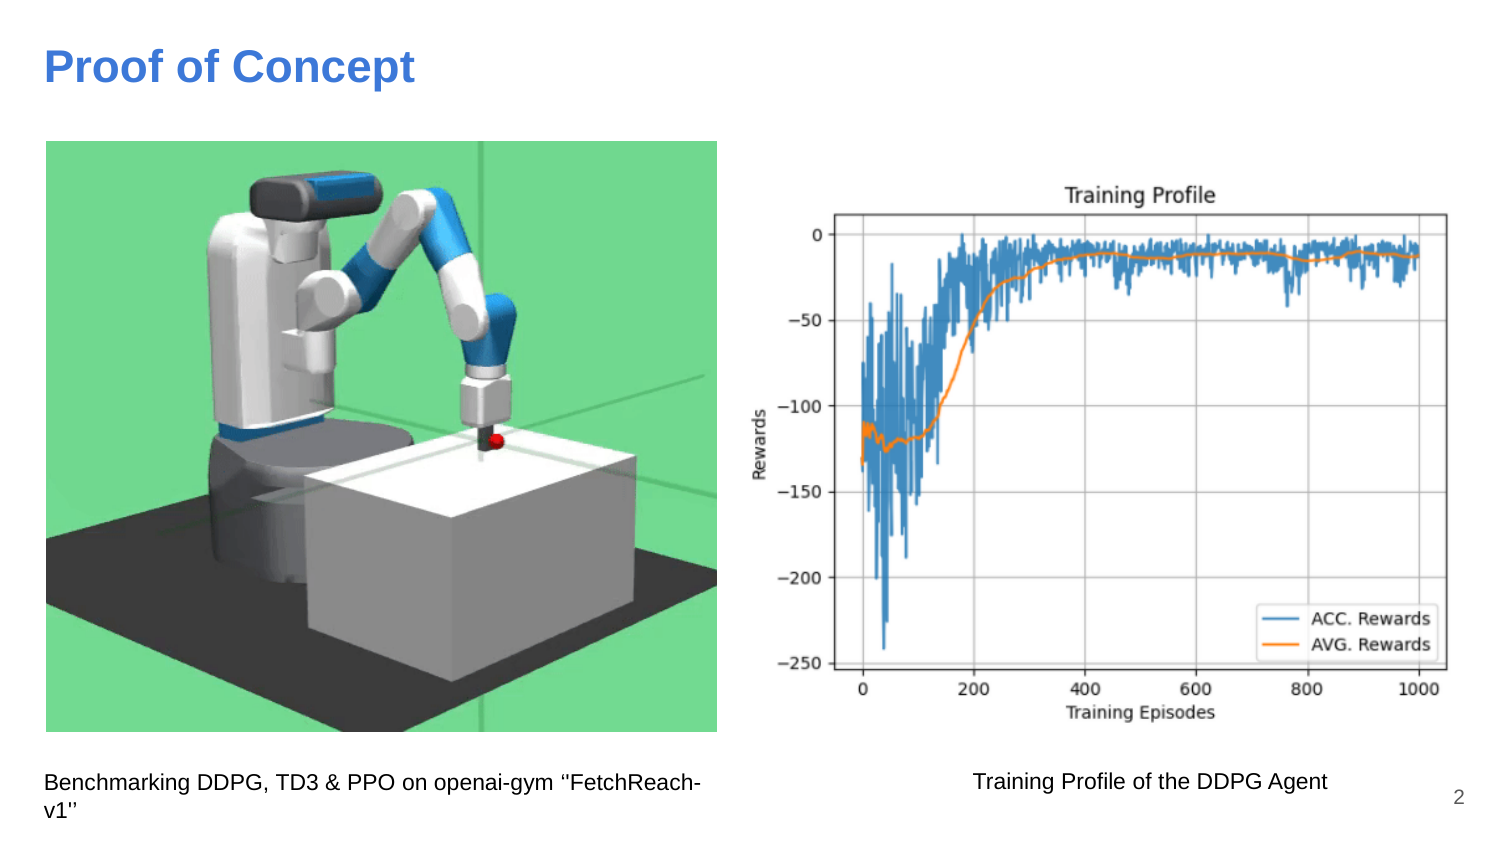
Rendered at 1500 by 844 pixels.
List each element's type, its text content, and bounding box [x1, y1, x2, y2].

text_box Benchmarking DDPG, TD3 & PPO on openai-gym ‘'FetchReach-v1'’ [28, 752, 750, 838]
picture [737, 144, 1482, 729]
slide_number ‹#› [1389, 764, 1480, 830]
picture [46, 140, 718, 733]
title Proof of Concept [28, 26, 902, 120]
text_box Training Profile of the DDPG Agent [957, 753, 1347, 809]
